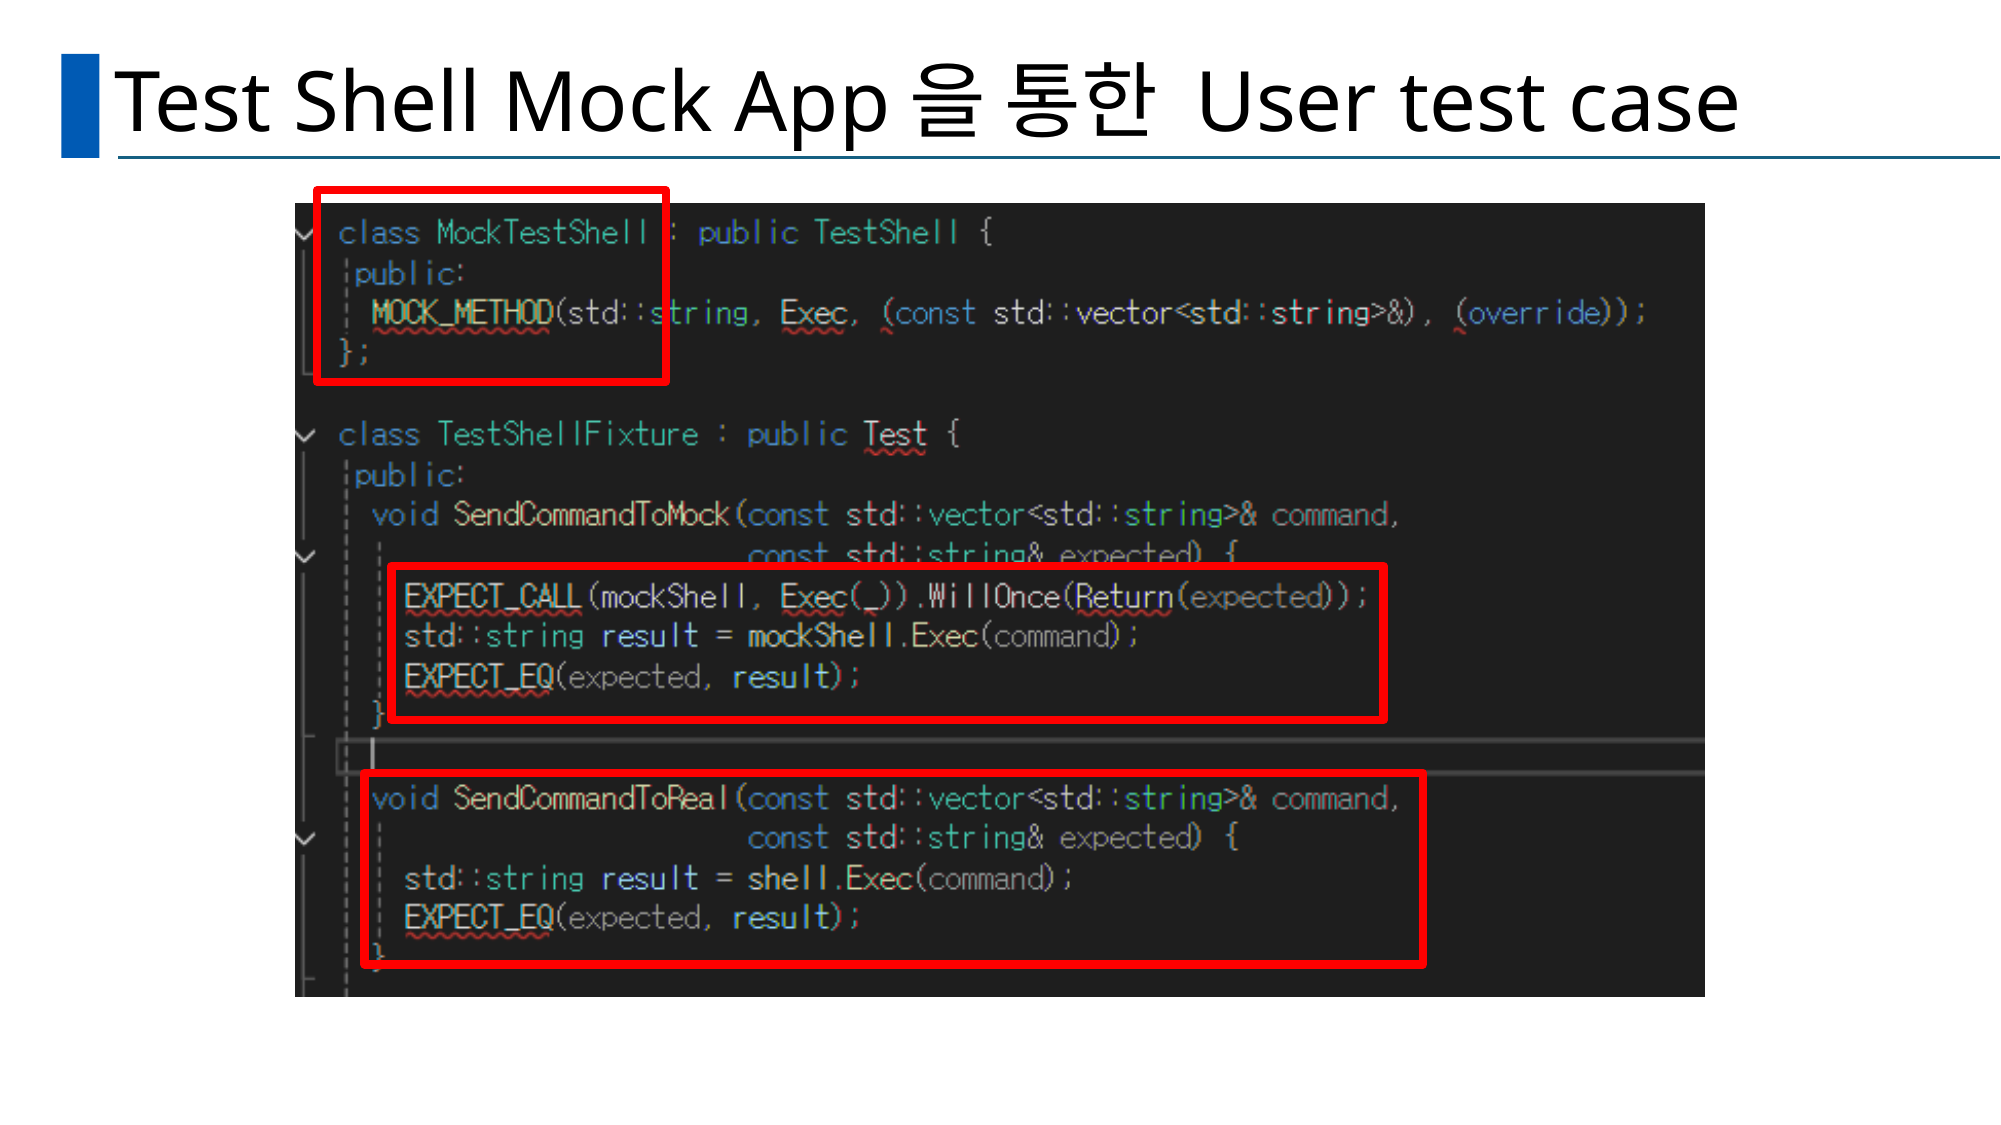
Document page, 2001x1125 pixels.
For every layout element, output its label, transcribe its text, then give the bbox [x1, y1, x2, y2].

title Test Shell Mock App을 통한 User test case [99, 50, 1825, 158]
text_box [317, 190, 666, 201]
picture [294, 203, 1706, 997]
